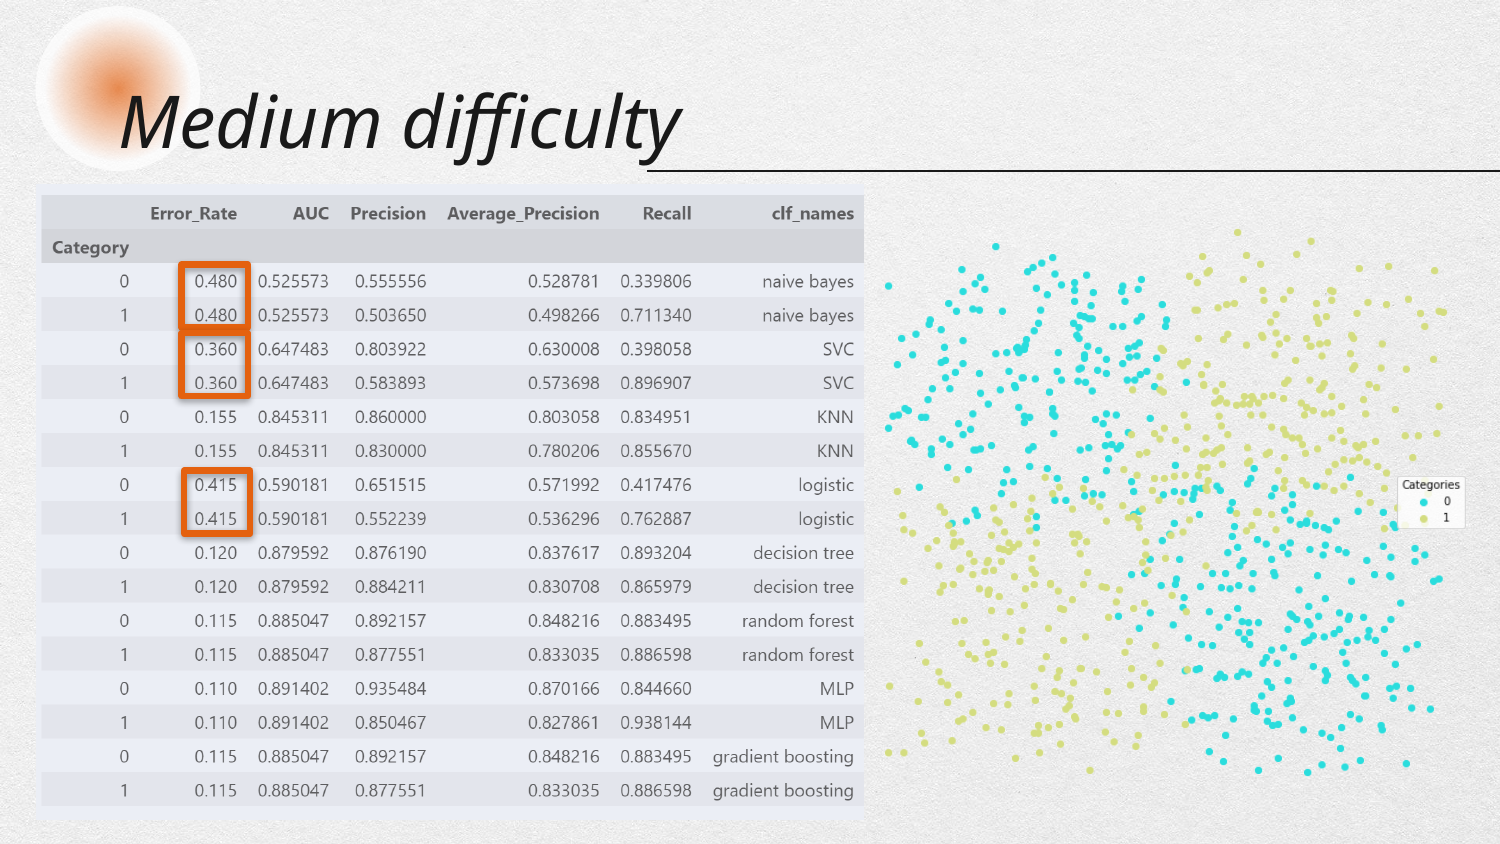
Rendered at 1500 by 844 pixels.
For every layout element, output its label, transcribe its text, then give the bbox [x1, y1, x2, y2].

picture [0, 0, 1500, 844]
title Medium difficulty [118, 75, 1382, 166]
